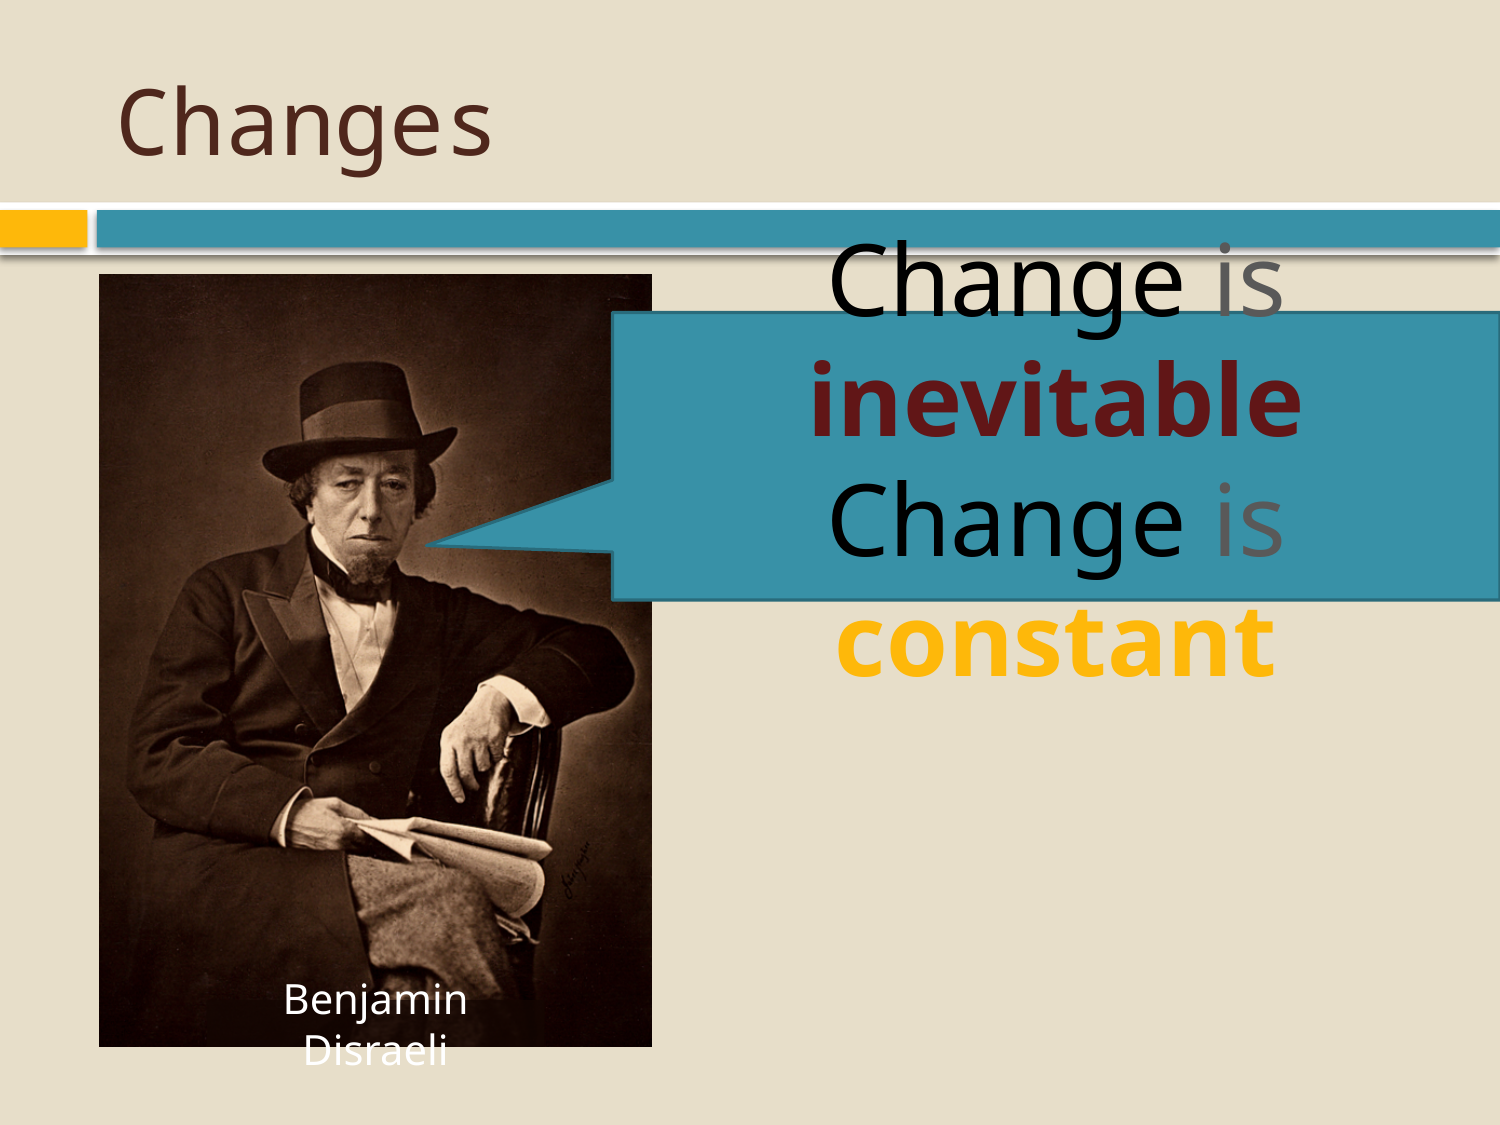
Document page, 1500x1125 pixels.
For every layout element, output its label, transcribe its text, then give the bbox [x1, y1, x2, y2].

text_box Change is inevitable Change is constant [656, 310, 1500, 602]
picture [99, 274, 652, 1048]
title Changes [100, 37, 1438, 200]
